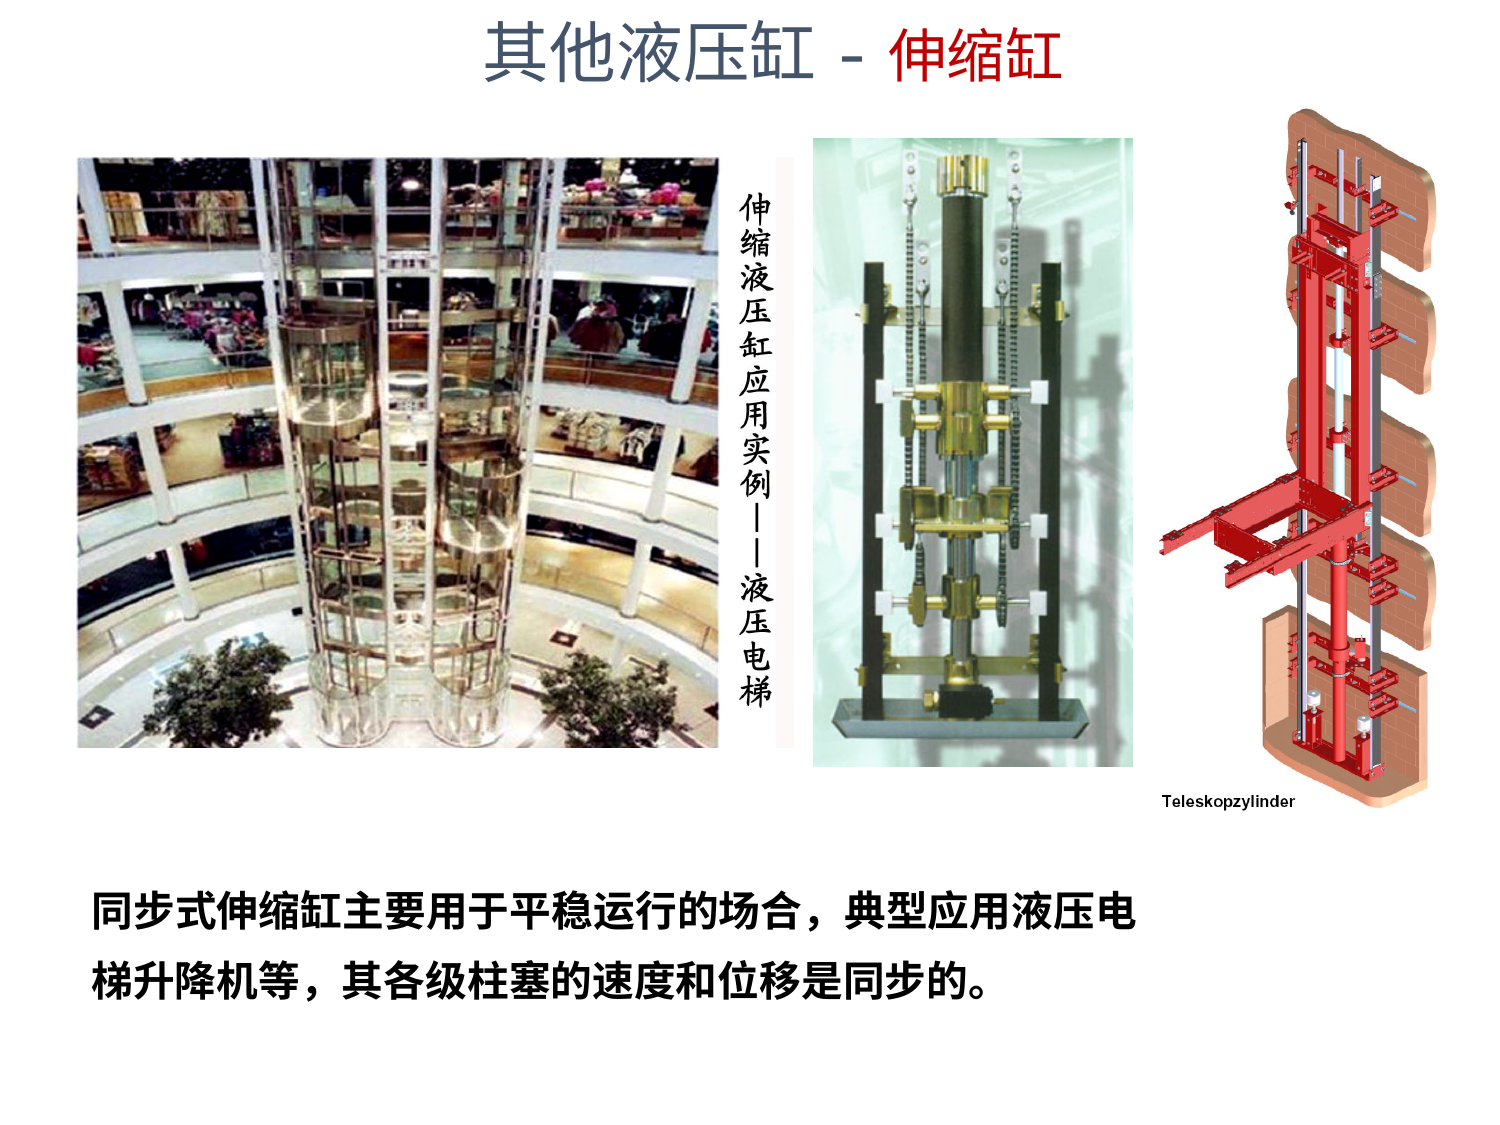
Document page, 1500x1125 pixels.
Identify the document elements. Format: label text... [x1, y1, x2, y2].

picture [76, 157, 794, 749]
text_box 同步式伸缩缸主要用于平稳运行的场合，典型应用液压电梯升降机等，其各级柱塞的速度和位移是同步的。 [76, 857, 1152, 1013]
text_box 其他液压缸-伸缩缸 [242, 3, 1305, 105]
picture [1153, 105, 1456, 813]
picture [813, 138, 1133, 767]
